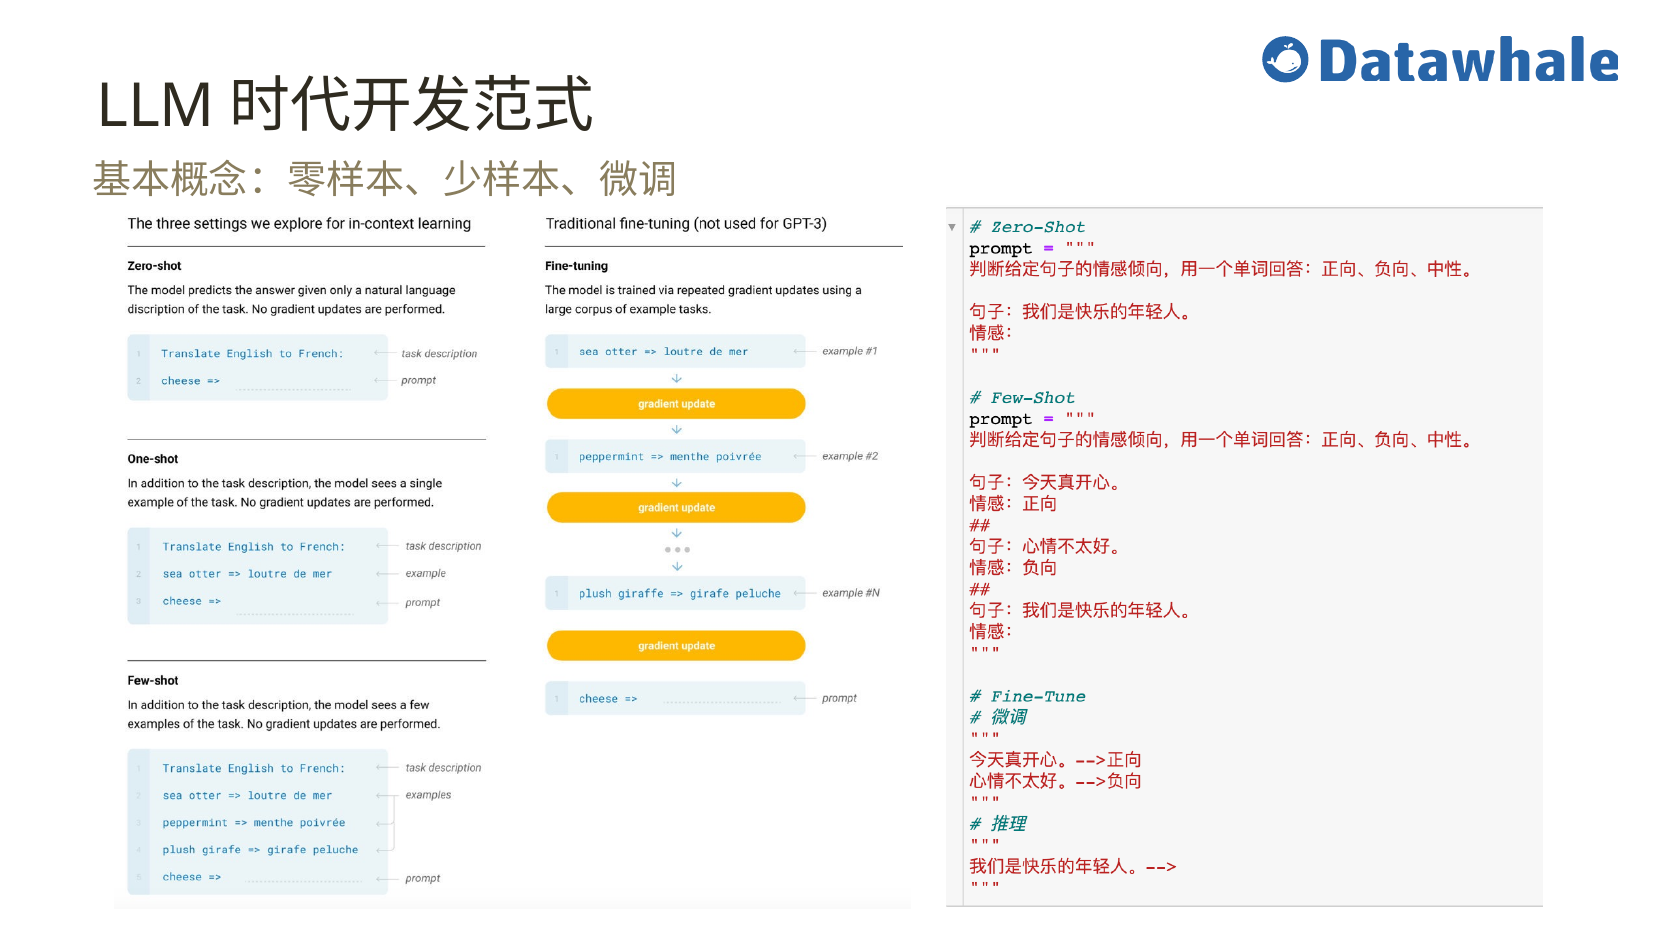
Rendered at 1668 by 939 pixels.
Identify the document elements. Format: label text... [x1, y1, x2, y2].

text_box 基本概念：零样本、少样本、微调 [88, 151, 681, 205]
picture [114, 205, 911, 909]
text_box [1262, 36, 1618, 83]
picture [946, 205, 1543, 909]
text_box LLM时代开发范式 [93, 62, 598, 143]
